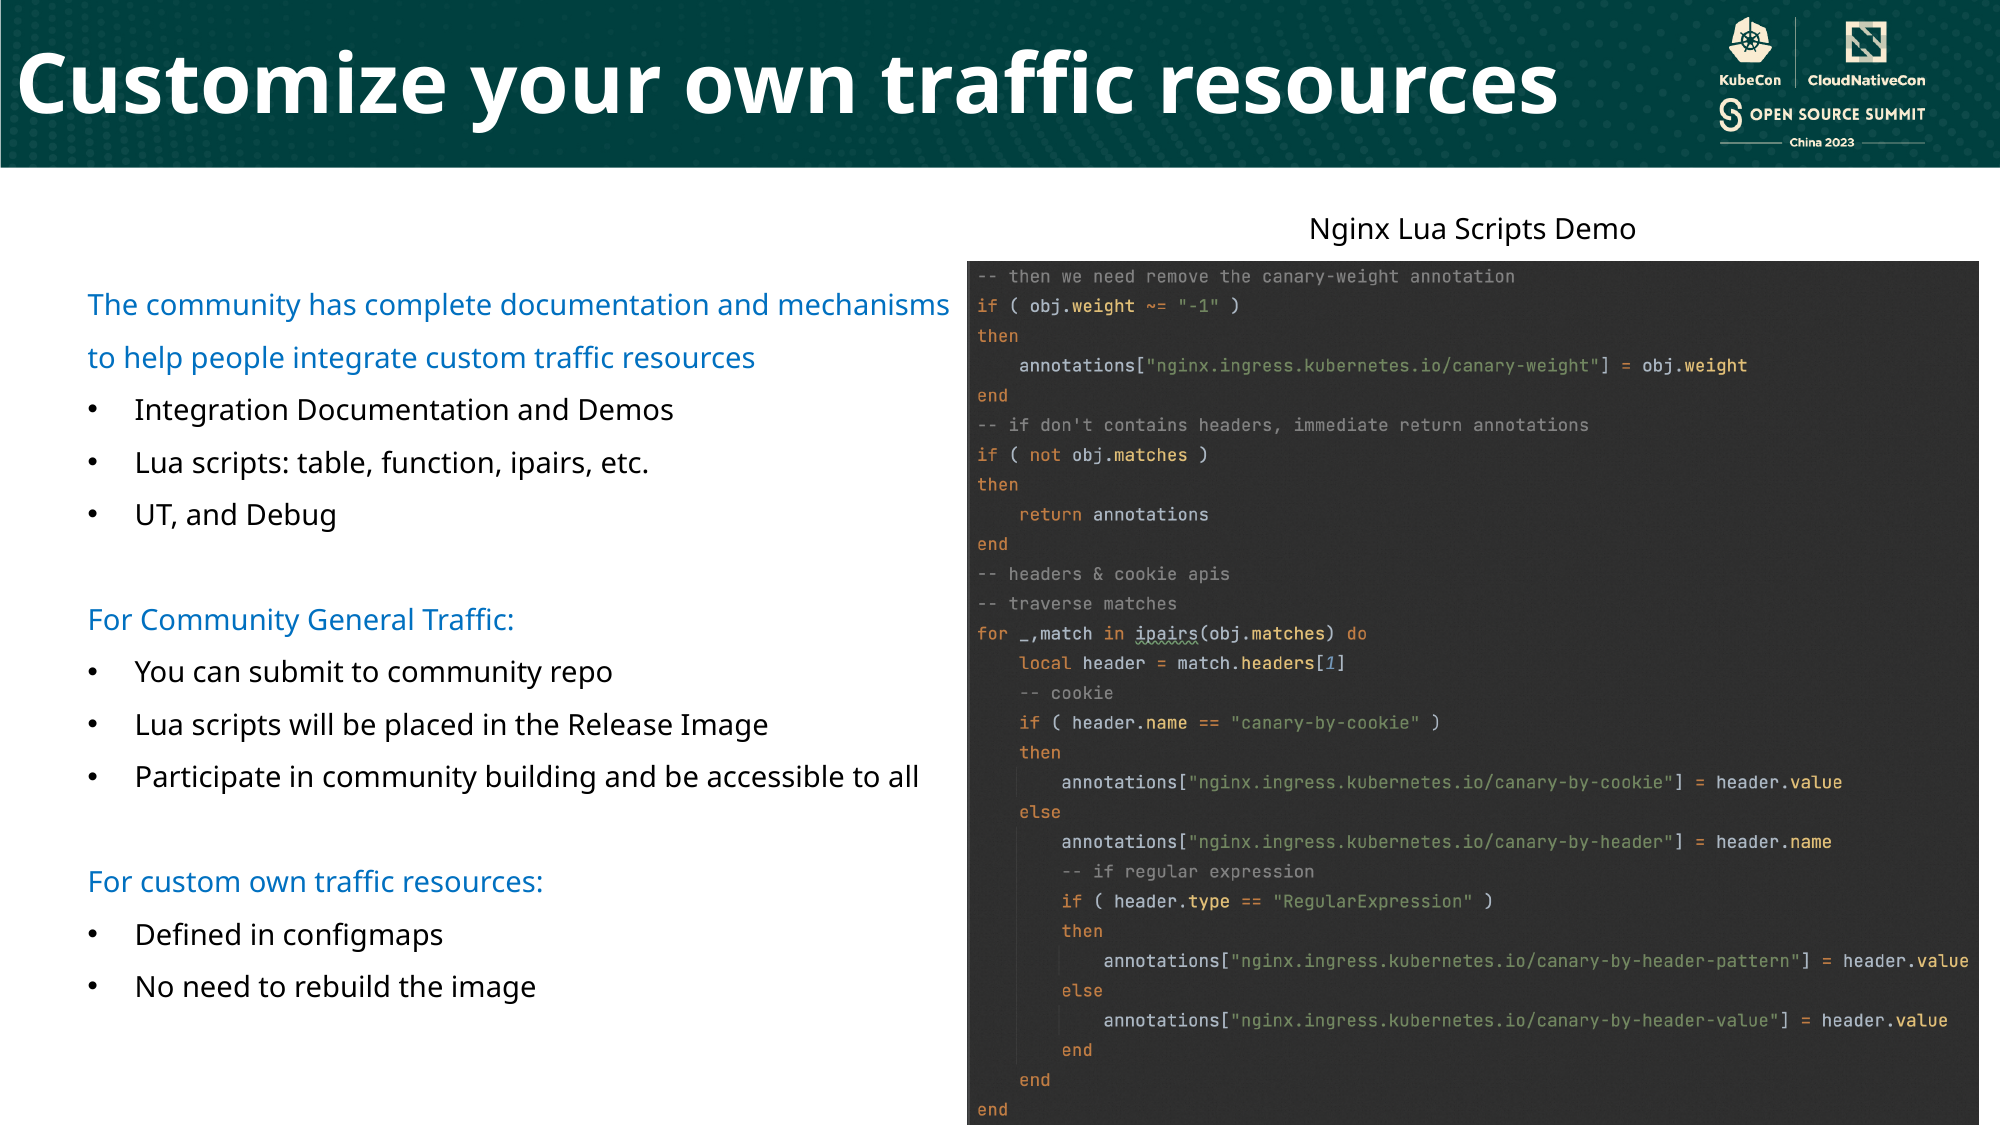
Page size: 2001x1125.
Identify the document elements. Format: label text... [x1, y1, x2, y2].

text_box Customize your own traffic resources [0, 0, 1725, 196]
picture [0, 0, 2000, 1125]
text_box Nginx Lua Scripts Demo [1294, 203, 1653, 254]
text_box The community has complete documentation and mechanisms to help people integrate custom traffic resources Integration Documentation and Demos Lua scripts: table, function, ipairs, etc. UT, and Debug For Community General Traffic: You can submit to community repo Lua scripts will be placed in the Release Image Participate in community building and be accessible to all For custom own traffic resources: Defined in configmaps No need to rebuild the image [72, 261, 967, 1011]
